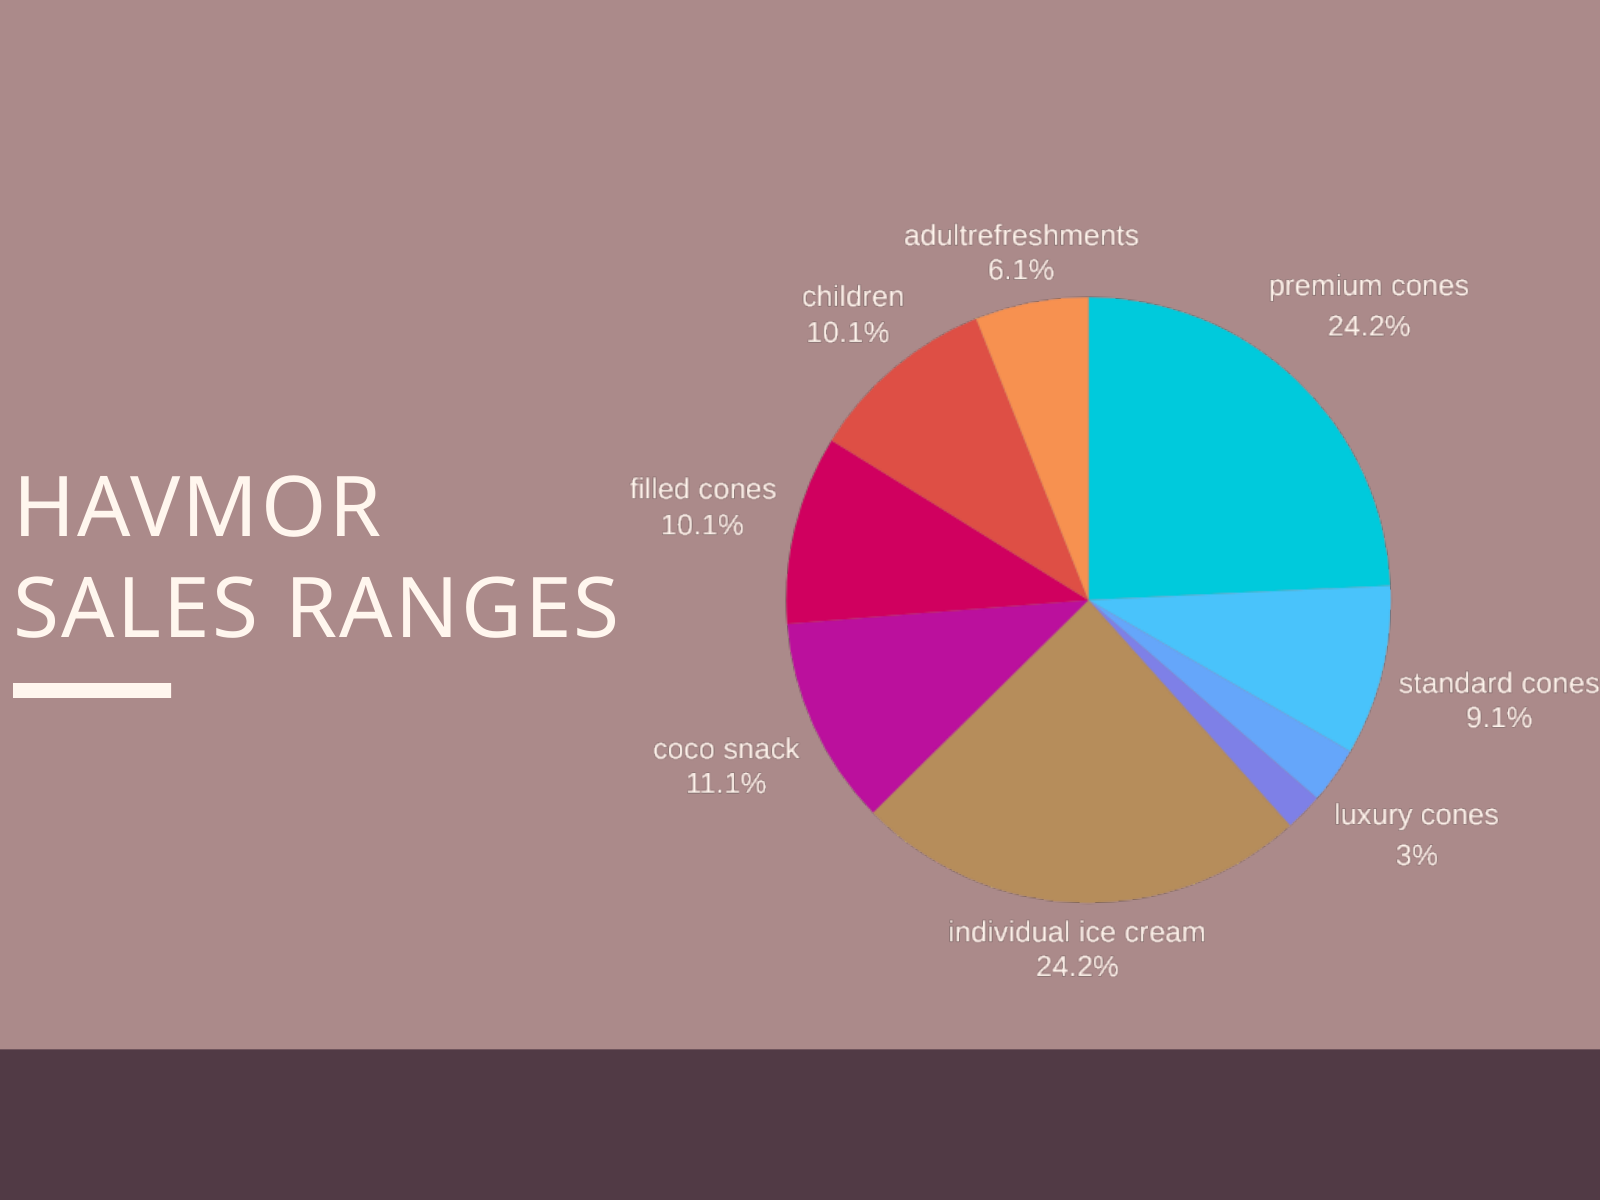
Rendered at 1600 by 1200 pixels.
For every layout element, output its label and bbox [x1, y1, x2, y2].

picture [532, 128, 1600, 1072]
text_box [12, 453, 631, 939]
text_box [0, 1049, 1600, 1200]
